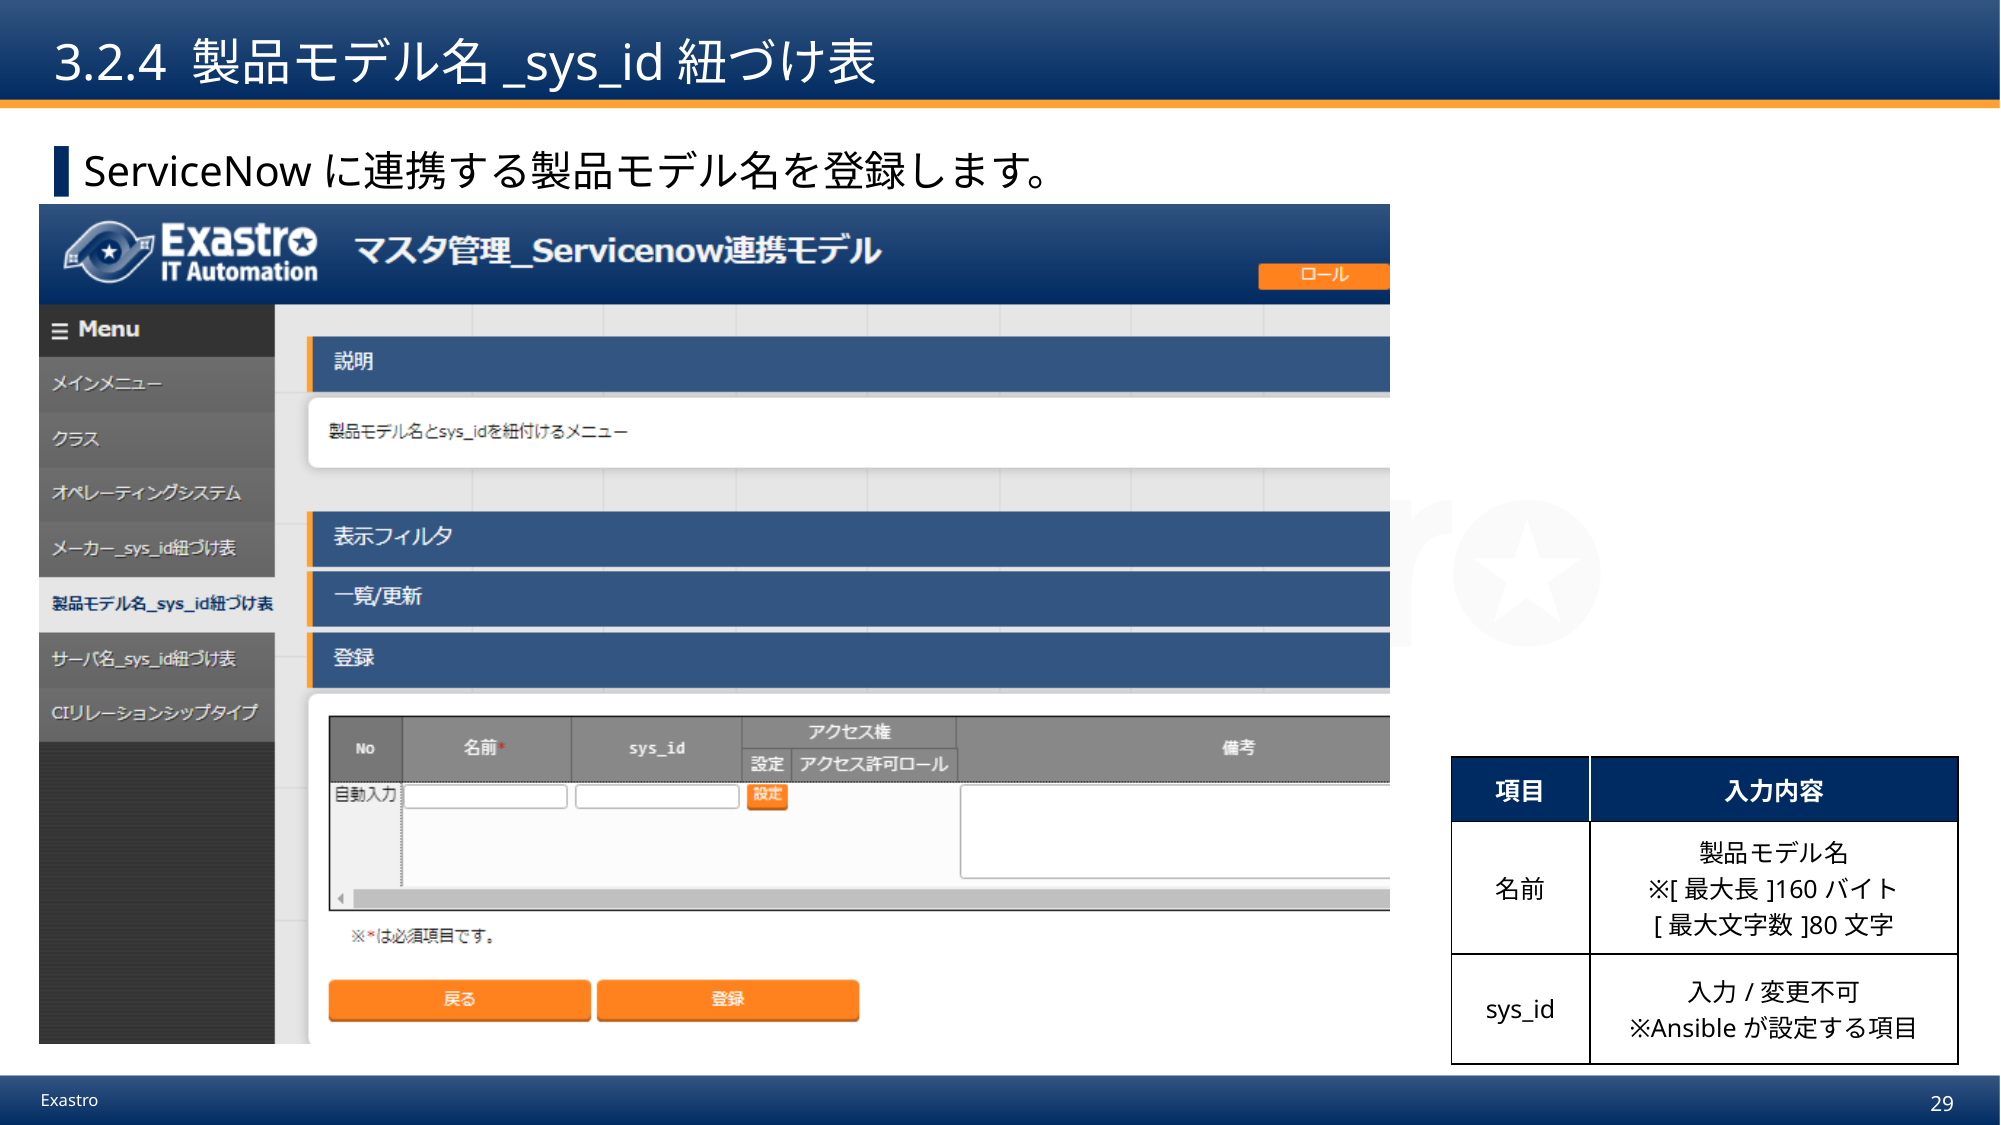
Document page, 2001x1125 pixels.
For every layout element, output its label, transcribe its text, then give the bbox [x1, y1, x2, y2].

table_cell 入力/変更不可 ※Ansibleが設定する項目 [1591, 955, 1957, 1063]
title 3.2.4 製品モデル名_sys_id紐づけ表 [39, 18, 1961, 96]
table_header 項目 [1452, 758, 1589, 821]
table_header 入力内容 [1591, 758, 1957, 821]
table_cell 名前 [1452, 822, 1589, 953]
picture [0, 0, 2000, 1125]
list ServiceNowに連携する製品モデル名を登録します。 [39, 137, 1961, 1059]
table_cell sys_id [1452, 955, 1589, 1063]
table_cell 製品モデル名 ※[最大長]160バイト [最大文字数]80文字 [1591, 822, 1957, 953]
